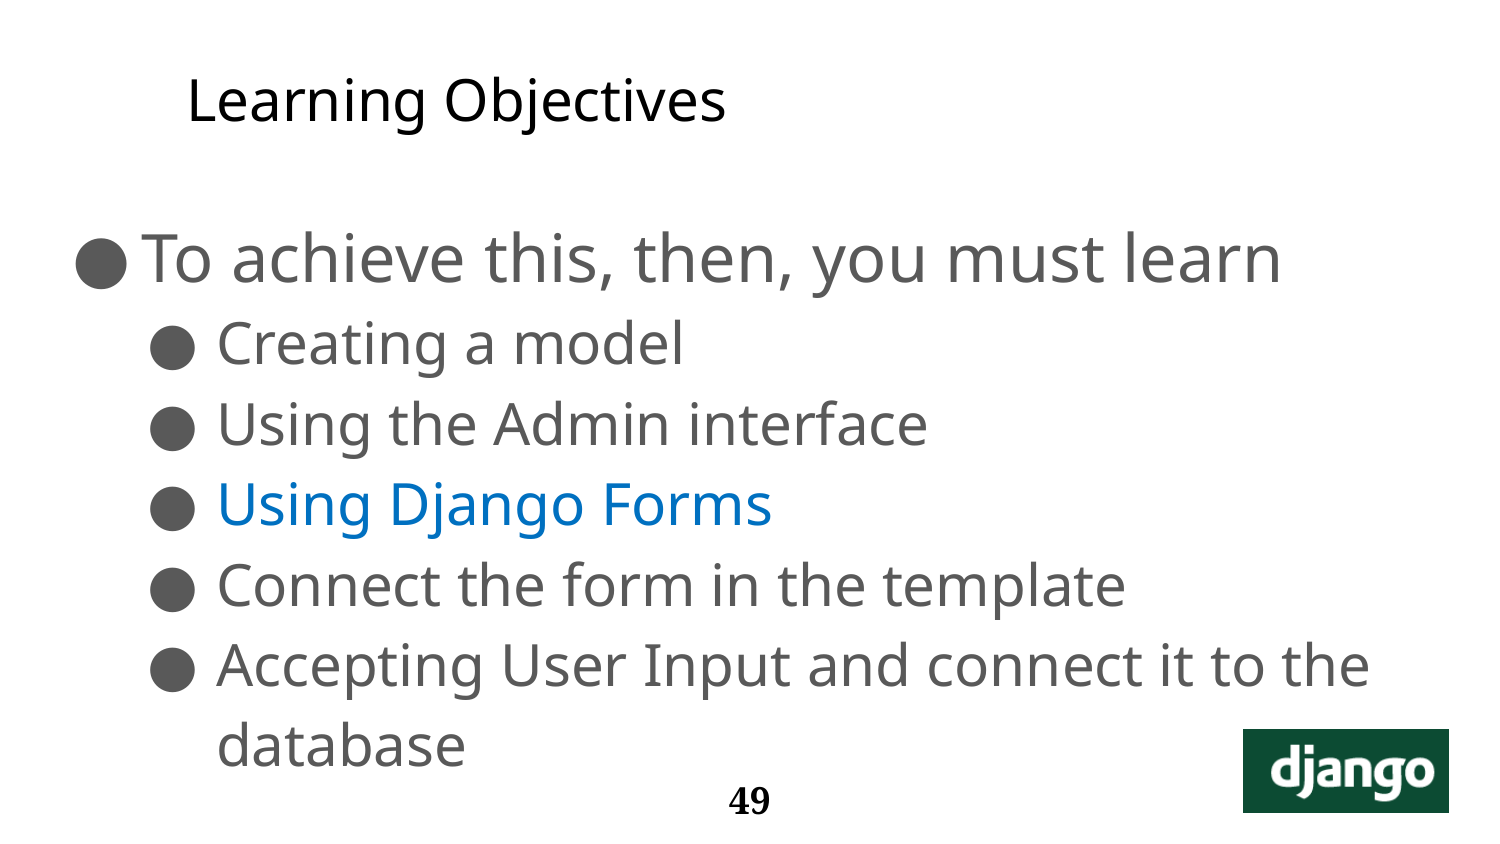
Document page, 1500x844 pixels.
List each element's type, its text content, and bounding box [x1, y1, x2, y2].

picture [1243, 729, 1450, 814]
text_box 49 [575, 756, 925, 835]
list To achieve this, then, you must learn Creating a model Using the Admin interface Using Django Forms Connect the form in the template Accepting User Input and connect it to the database [51, 189, 1449, 750]
title Learning Objectives [171, 48, 1449, 143]
